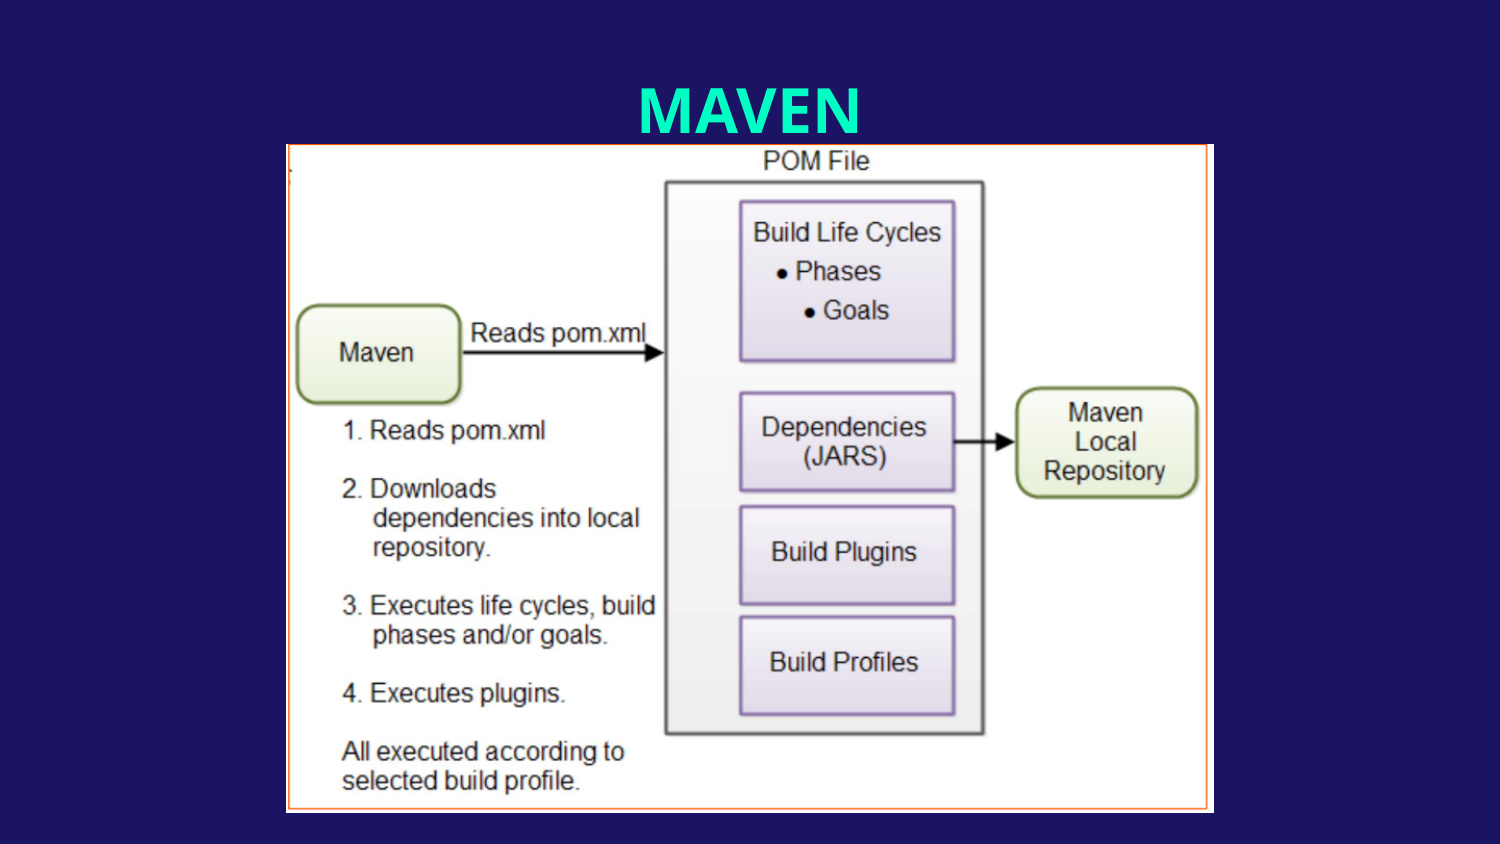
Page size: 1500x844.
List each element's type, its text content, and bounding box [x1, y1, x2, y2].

title MAVEN [209, 56, 1291, 232]
picture [286, 143, 1214, 814]
